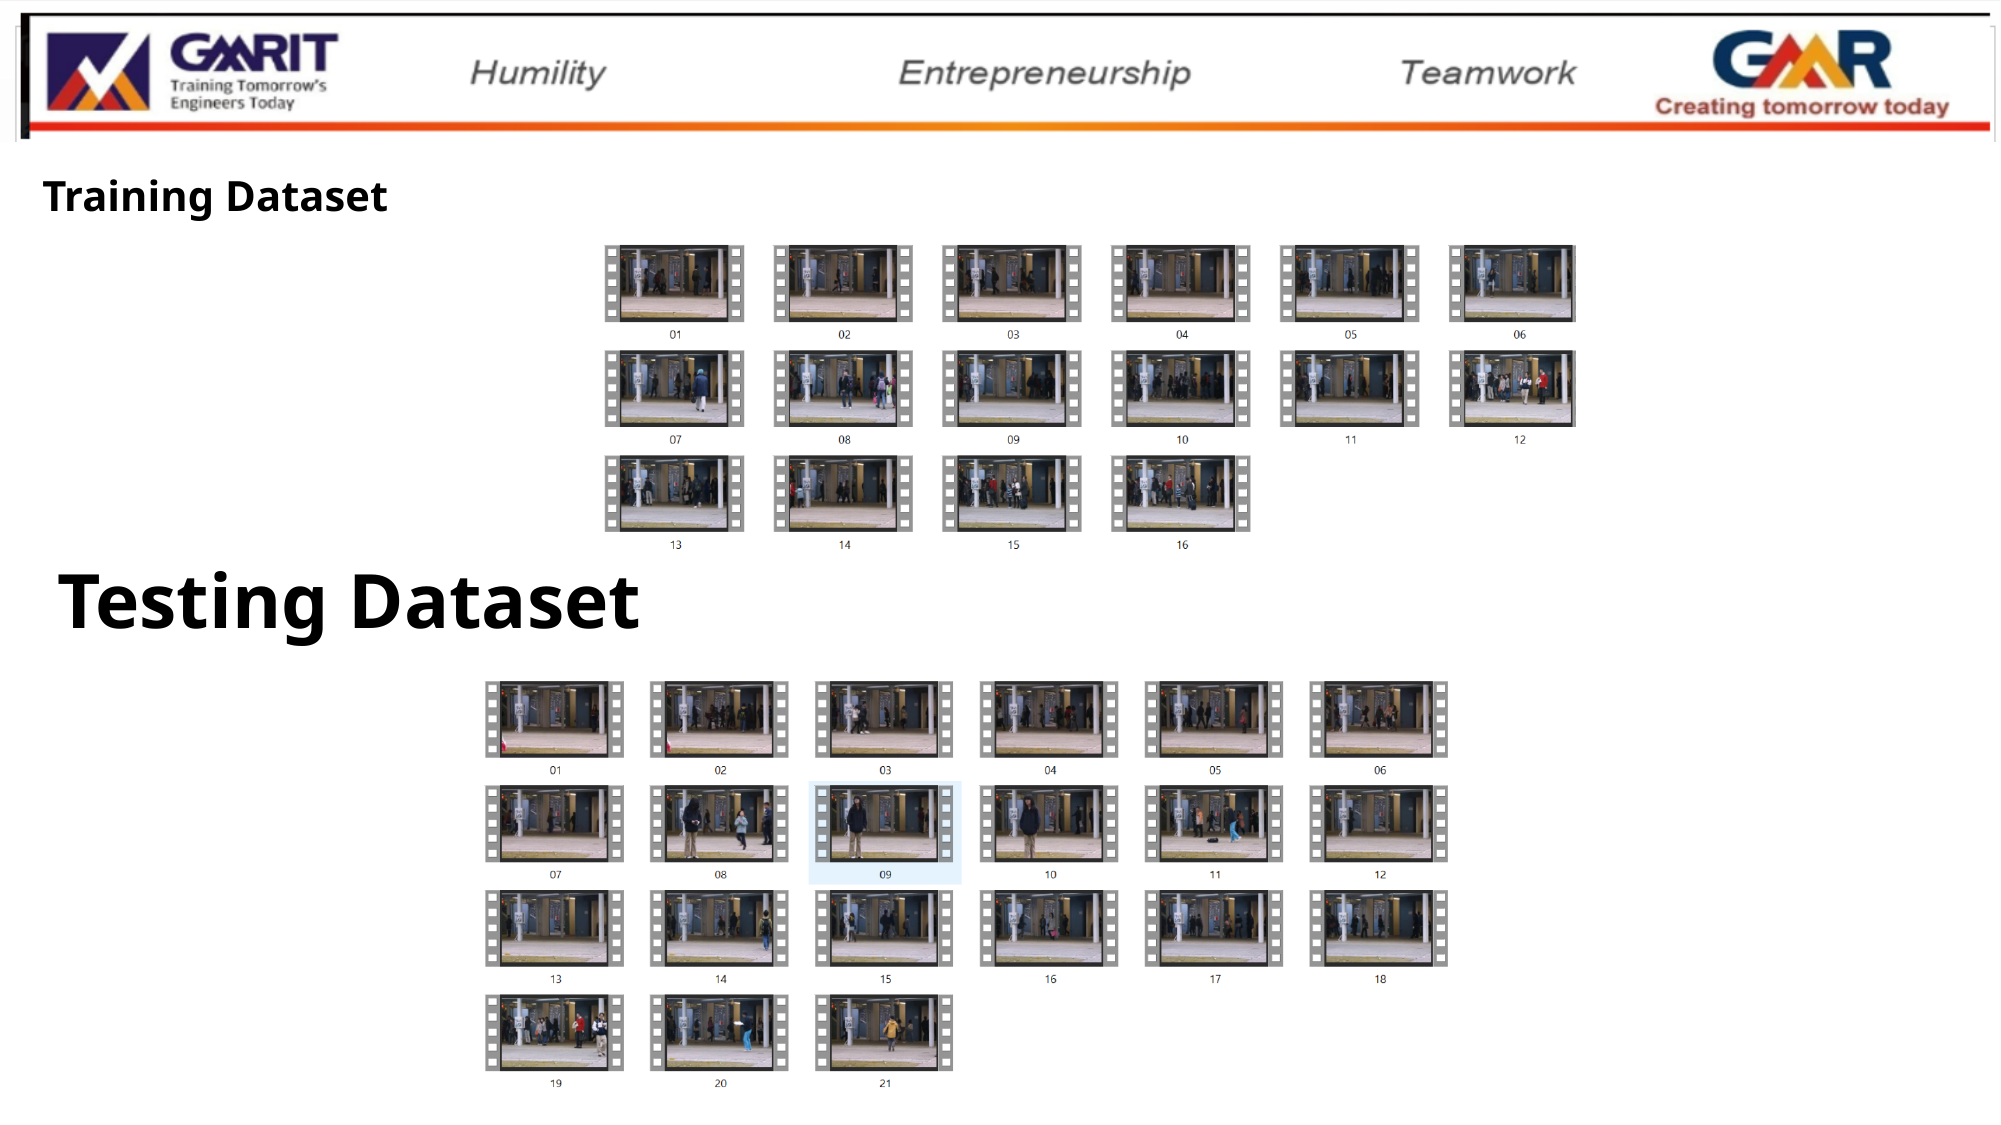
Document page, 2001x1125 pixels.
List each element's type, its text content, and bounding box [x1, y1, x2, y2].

picture [600, 238, 1576, 670]
picture [0, 0, 2000, 142]
title Training Dataset [27, 167, 931, 228]
text_box Testing Dataset [42, 558, 600, 653]
picture [480, 677, 1456, 1102]
